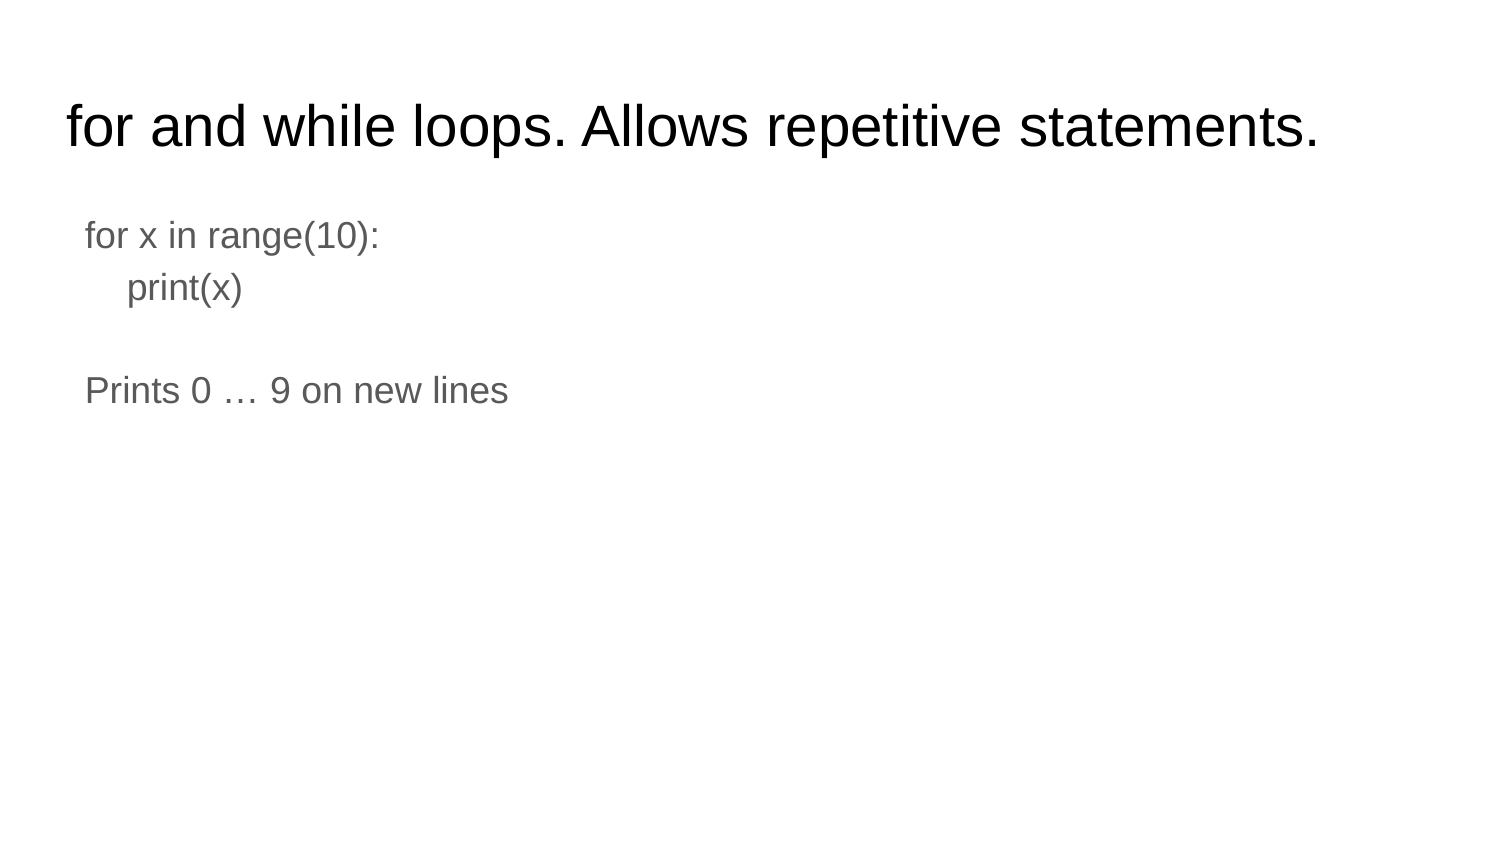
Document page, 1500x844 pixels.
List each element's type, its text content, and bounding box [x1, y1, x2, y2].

list for x in range(10): print(x) Prints 0 … 9 on new lines [51, 189, 1449, 750]
title for and while loops. Allows repetitive statements. [51, 72, 1449, 167]
